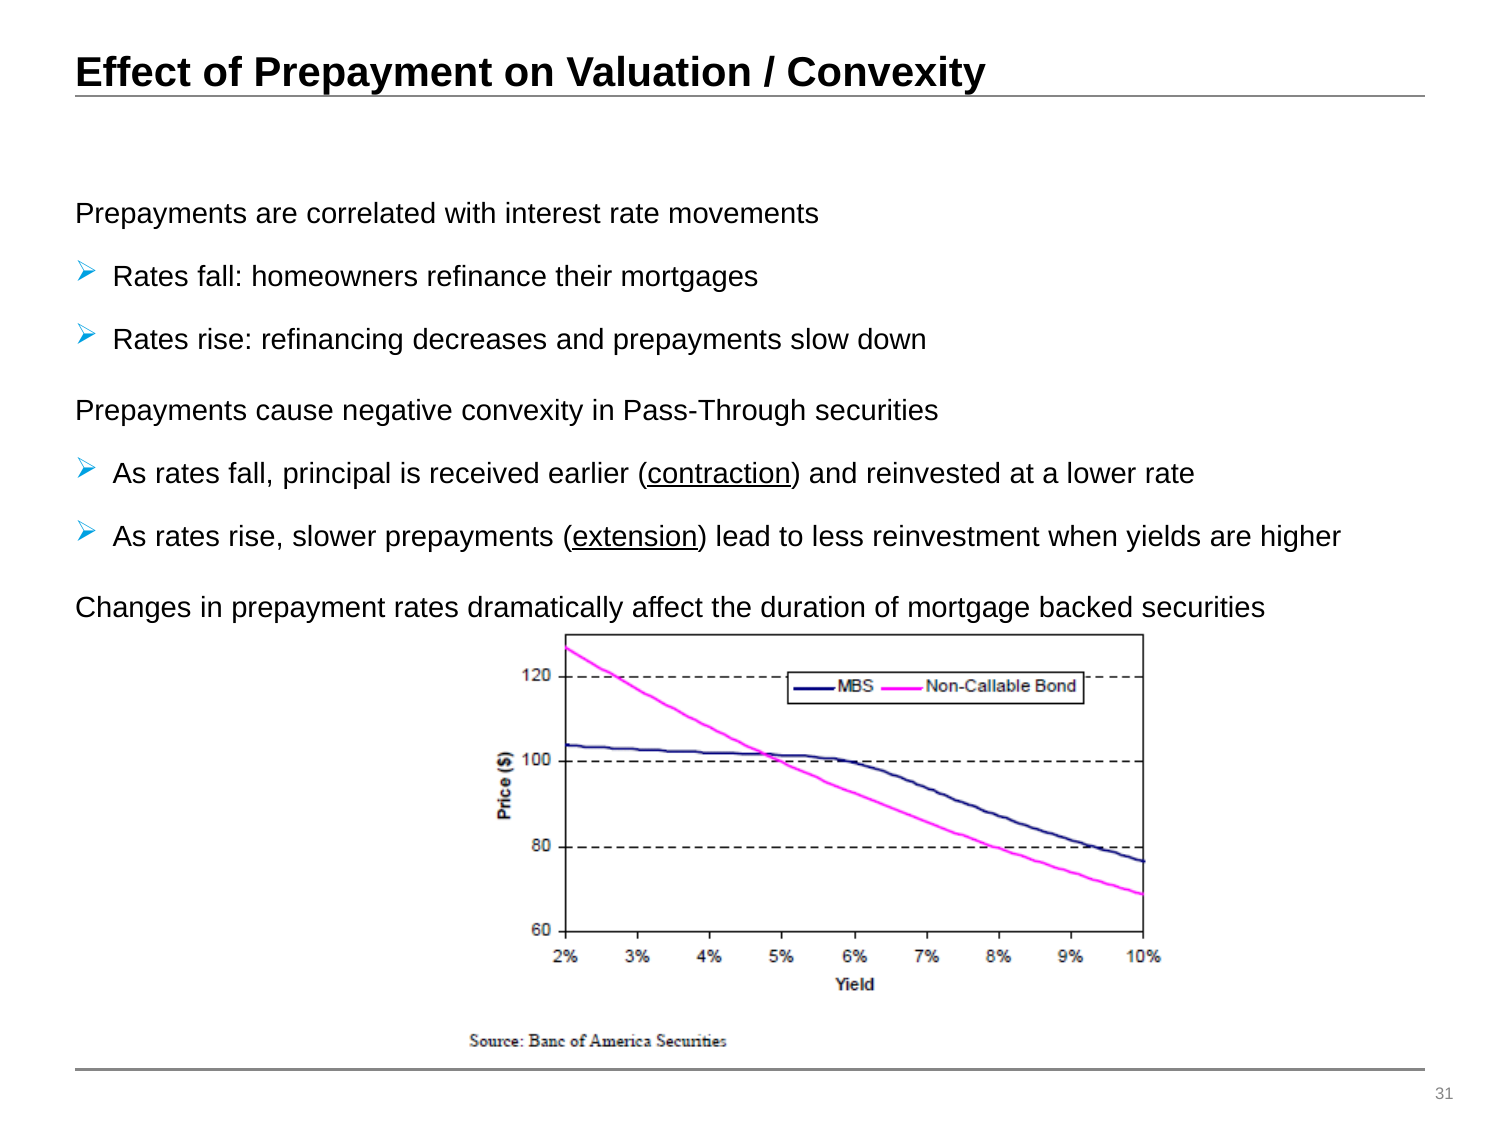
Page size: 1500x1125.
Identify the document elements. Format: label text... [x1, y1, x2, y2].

list Prepayments are correlated with interest rate movements Rates fall: homeowners refinance their mortgages Rates rise: refinancing decreases and prepayments slow down Prepayments cause negative convexity in Pass-Through securities As rates fall, principal is received earlier (contraction) and reinvested at a lower rate As rates rise, slower prepayments (extension) lead to less reinvestment when yields are higher Changes in prepayment rates dramatically affect the duration of mortgage backed securities [75, 187, 1425, 650]
title Effect of Prepayment on Valuation / Convexity [75, 45, 1424, 96]
picture [465, 627, 1163, 1051]
